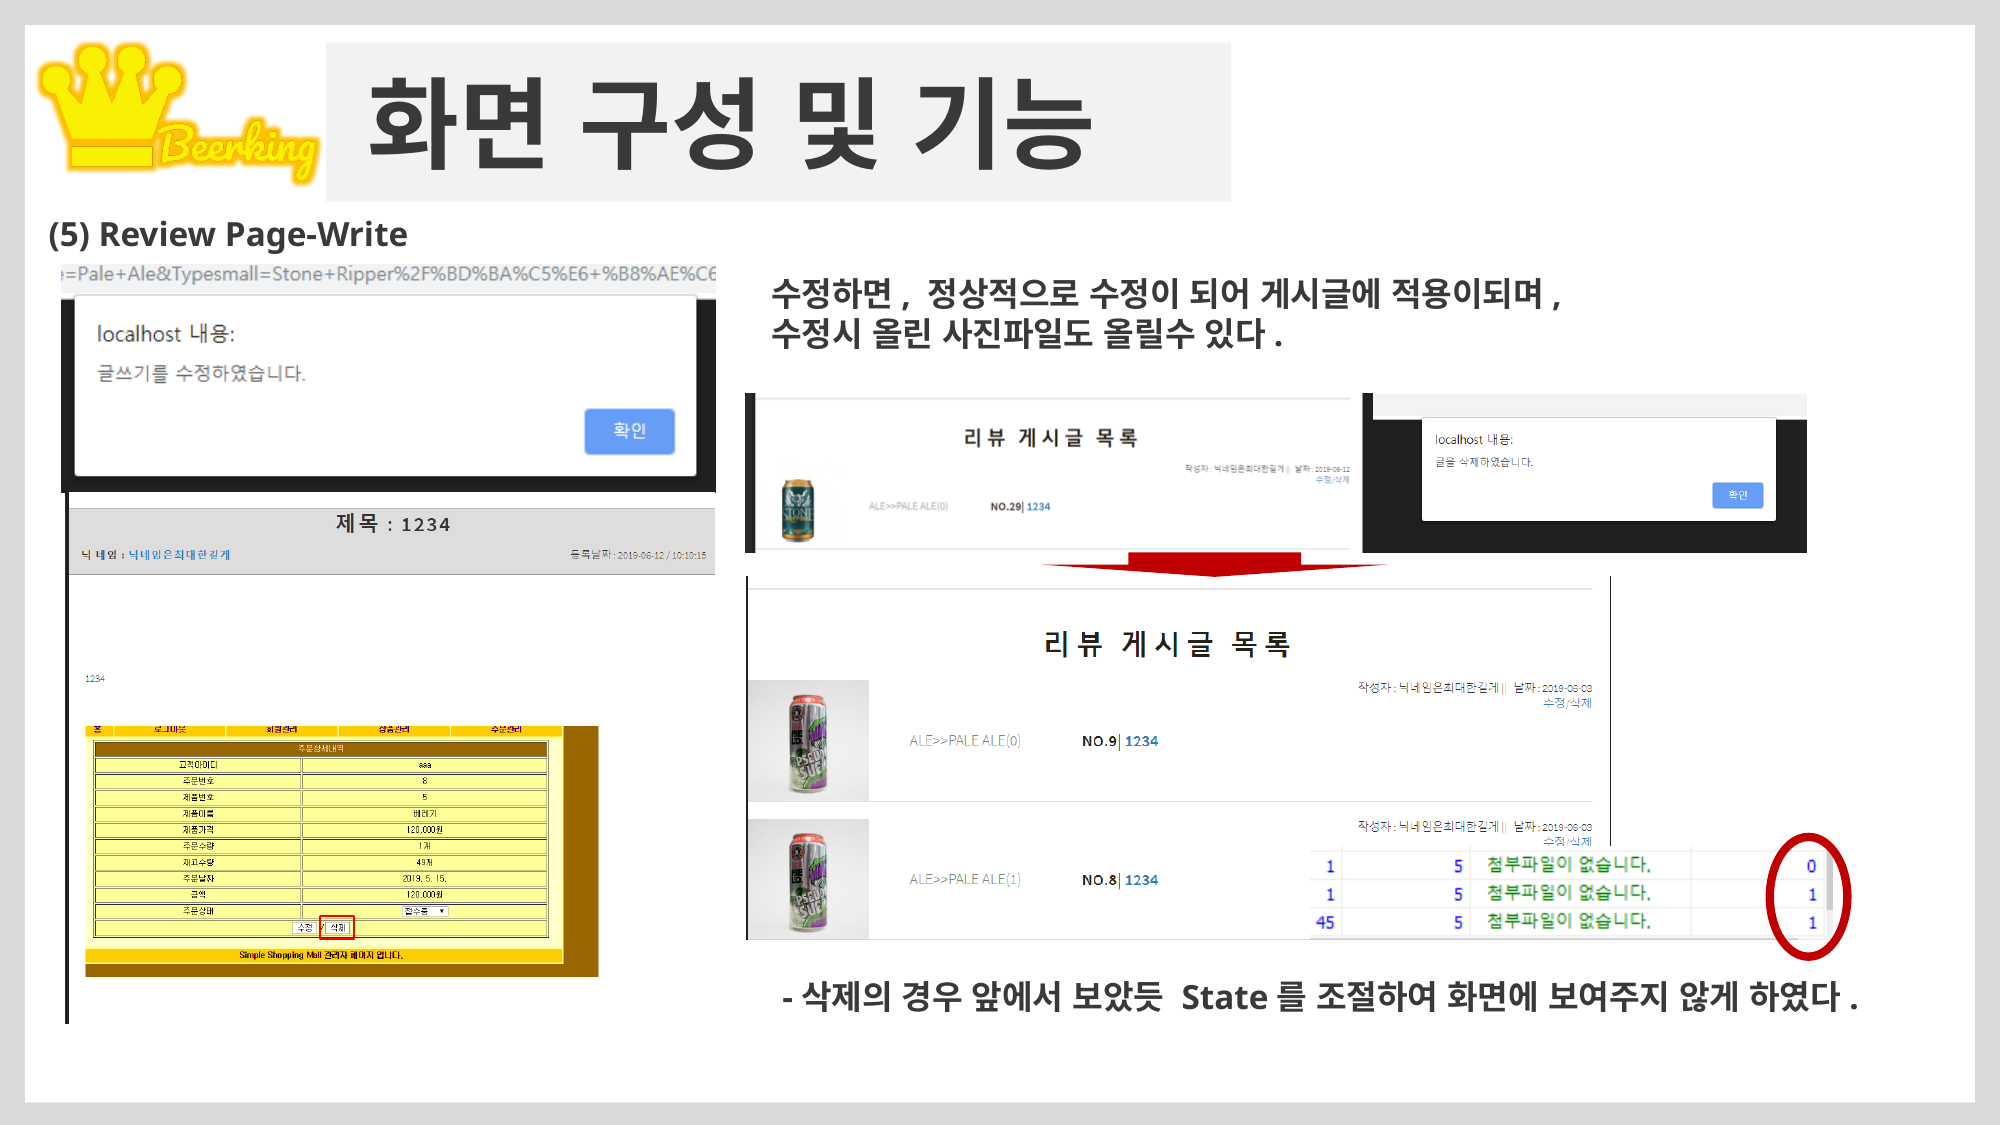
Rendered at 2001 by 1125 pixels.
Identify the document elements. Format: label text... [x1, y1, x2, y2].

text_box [745, 392, 1807, 940]
text_box (5) Review Page-Write [33, 205, 424, 261]
picture [16, 20, 342, 230]
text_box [763, 832, 1878, 1024]
text_box 화면 구성 및 기능 [352, 53, 1111, 189]
text_box 수정하면, 정상적으로 수정이 되어 게시글에 적용이되며, 수정시 올린 사진파일도 올릴수 있다. [756, 265, 1586, 361]
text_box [61, 264, 716, 1024]
text_box [349, 42, 1232, 202]
